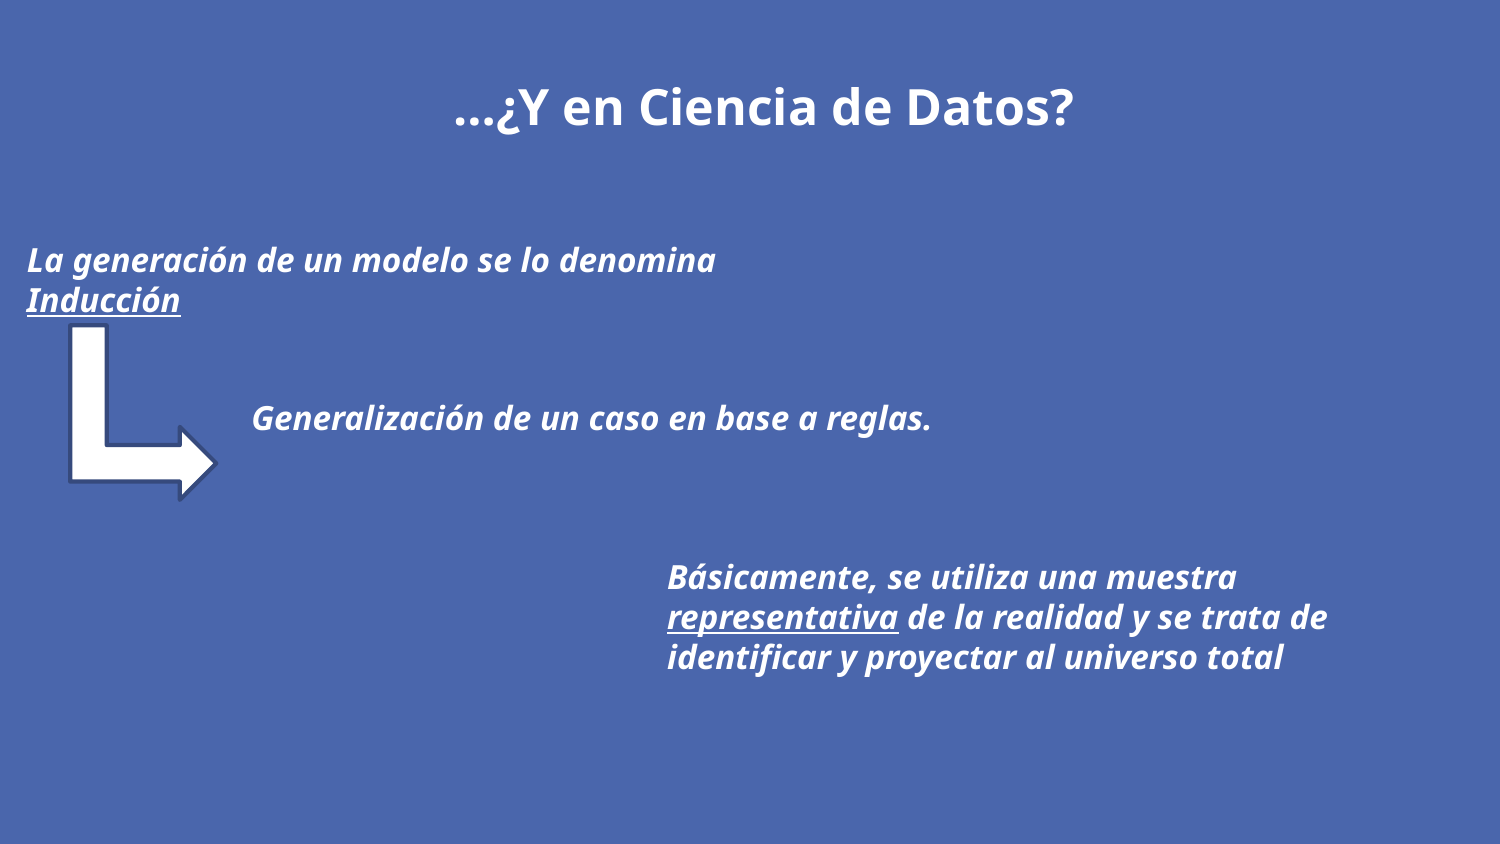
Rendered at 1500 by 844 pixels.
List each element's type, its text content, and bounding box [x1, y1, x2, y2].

text_box [70, 325, 217, 500]
text_box Generalización de un caso en base a reglas. [236, 382, 1009, 514]
text_box Básicamente, se utiliza una muestra representativa de la realidad y se trata de identificar y proyectar al universo total [652, 541, 1424, 673]
text_box …¿Y en Ciencia de Datos? [291, 51, 1237, 167]
subtitle La generación de un modelo se lo denomina Inducción [11, 224, 784, 356]
